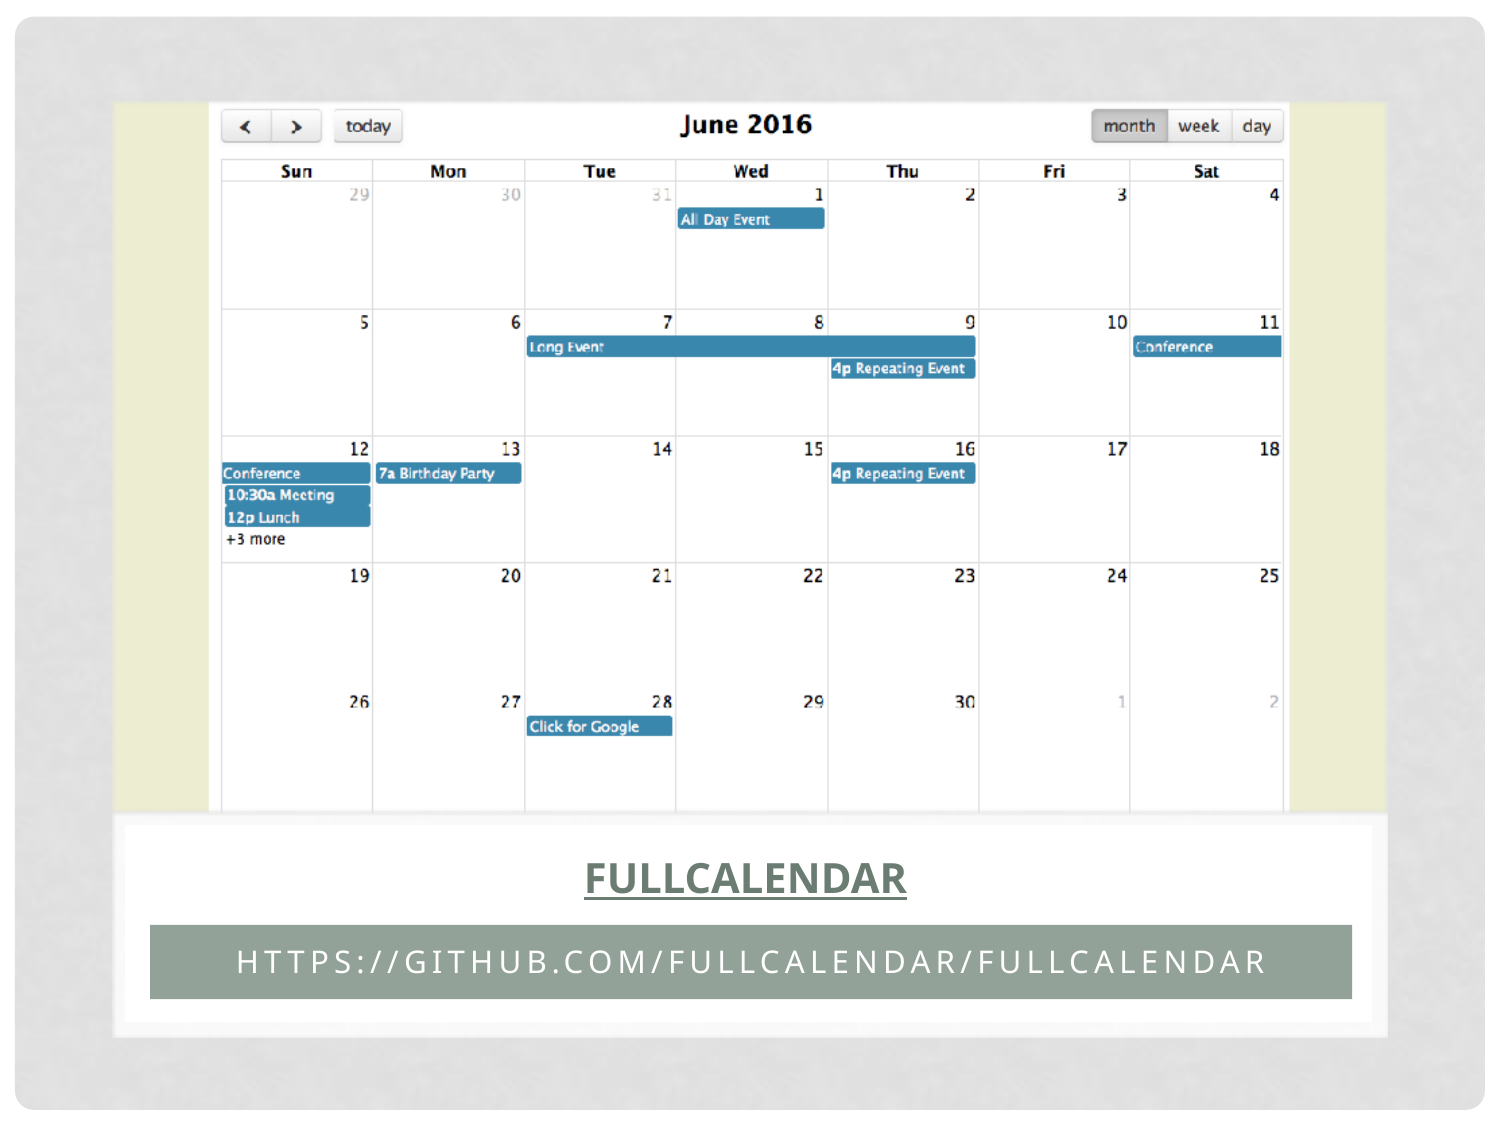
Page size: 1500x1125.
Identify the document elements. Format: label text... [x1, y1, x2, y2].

picture [112, 101, 1388, 813]
list https://github.com/fullcalendar/fullcalendar [156, 927, 1346, 994]
title Fullcalendar [150, 837, 1353, 924]
